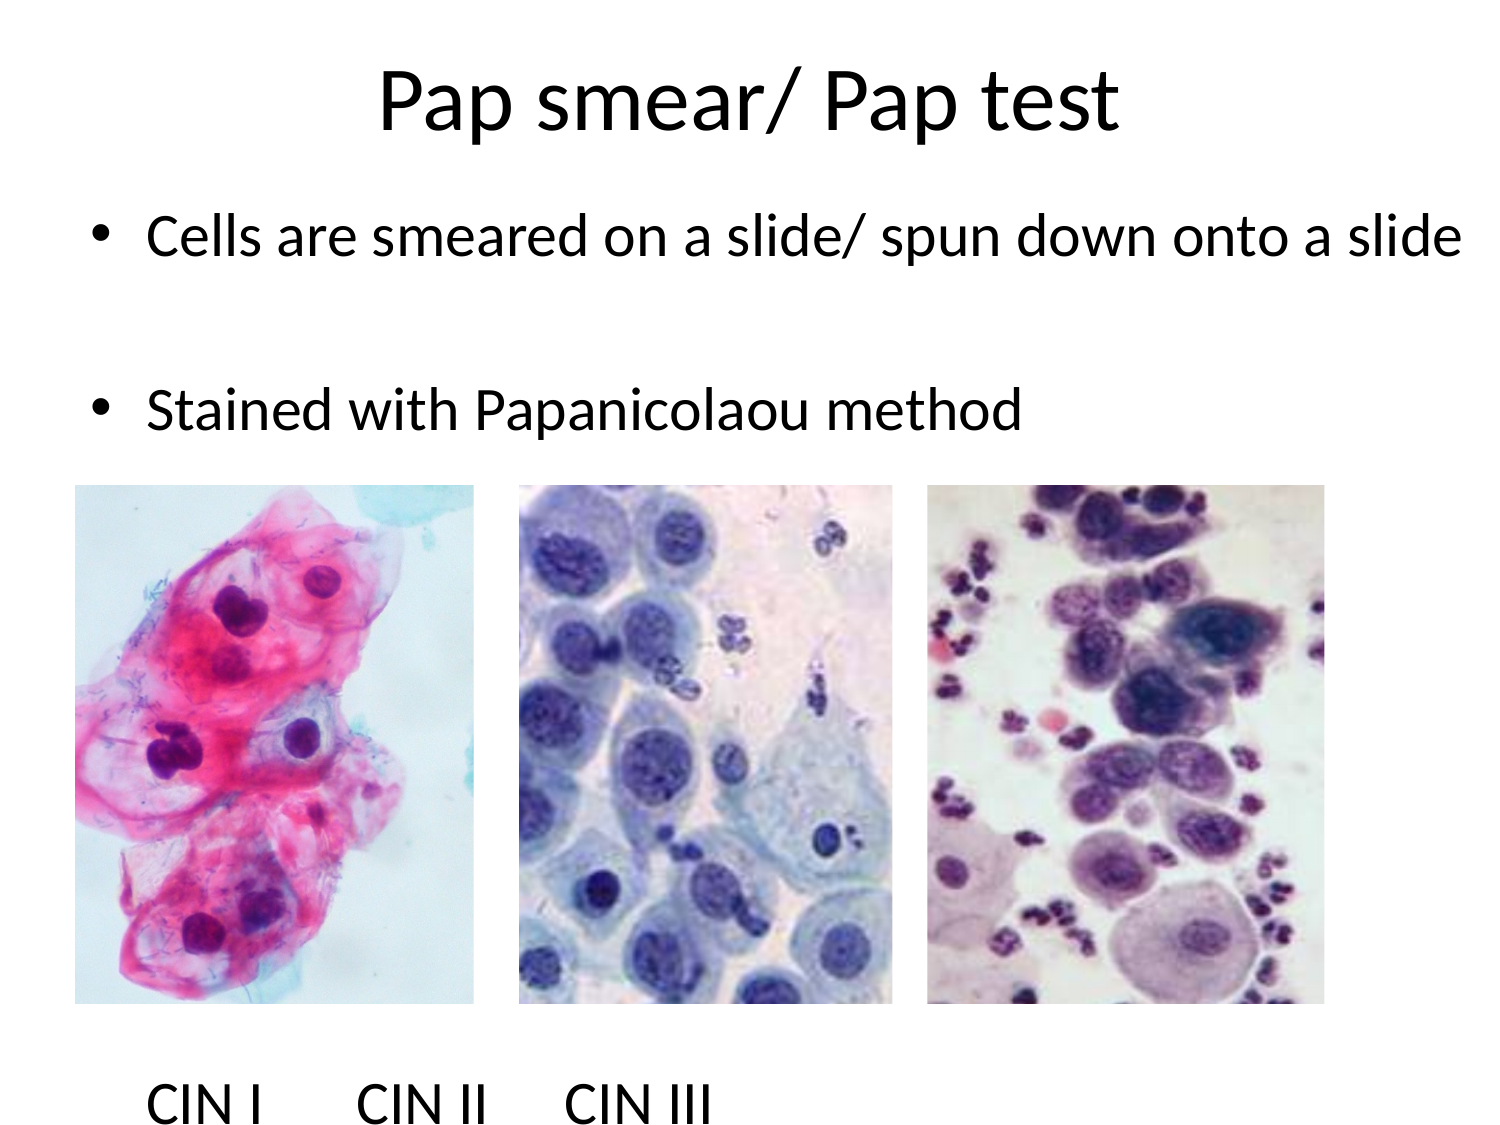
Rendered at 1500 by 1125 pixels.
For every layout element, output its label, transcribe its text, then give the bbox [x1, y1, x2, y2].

list Cells are smeared on a slide/ spun down onto a slide Stained with Papanicolaou method CIN I CIN II CIN III [75, 187, 1500, 1125]
text_box [25, 0, 620, 321]
picture [15, 485, 1386, 1004]
title Pap smear/ Pap test [620, 0, 1425, 187]
